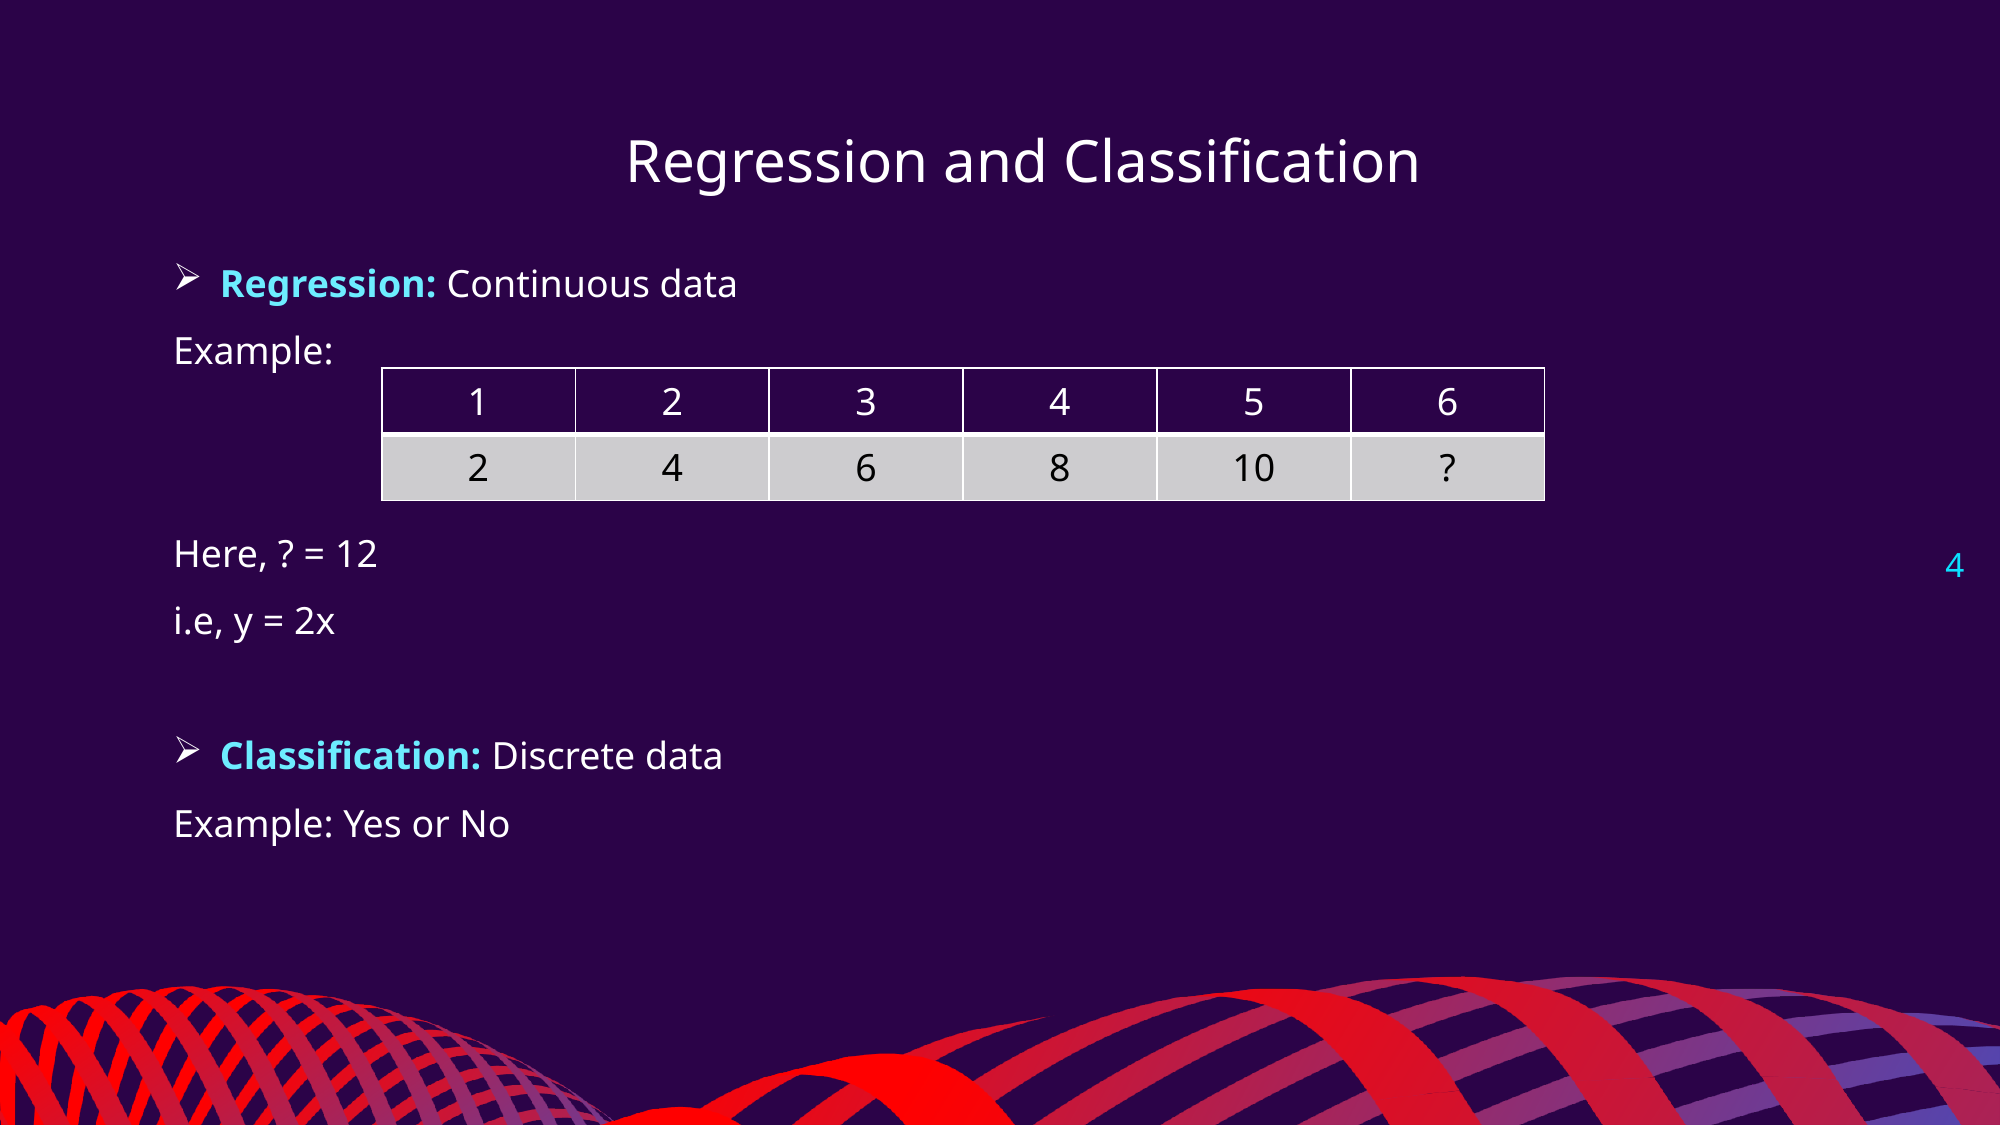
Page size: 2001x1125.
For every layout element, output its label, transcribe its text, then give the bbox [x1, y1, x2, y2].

list Regression: Continuous data Example: Here, ? = 12 i.e, y = 2x Classification: Discrete data Example: Yes or No [158, 229, 1368, 866]
slide_number 4 [1889, 519, 1980, 615]
table_header 5 [1158, 369, 1350, 432]
table_header 1 [383, 369, 575, 432]
table_header 3 [770, 369, 962, 432]
table_cell ? [1352, 437, 1544, 500]
table_header 6 [1352, 369, 1544, 432]
table_header 4 [964, 369, 1156, 432]
table_cell 6 [770, 437, 962, 500]
table_header 2 [576, 369, 768, 432]
table_cell 2 [383, 437, 575, 500]
table_cell 10 [1158, 437, 1350, 500]
table_cell 4 [576, 437, 768, 500]
title Regression and Classification [158, 124, 1890, 220]
table_cell 8 [964, 437, 1156, 500]
picture [0, 0, 2000, 1125]
